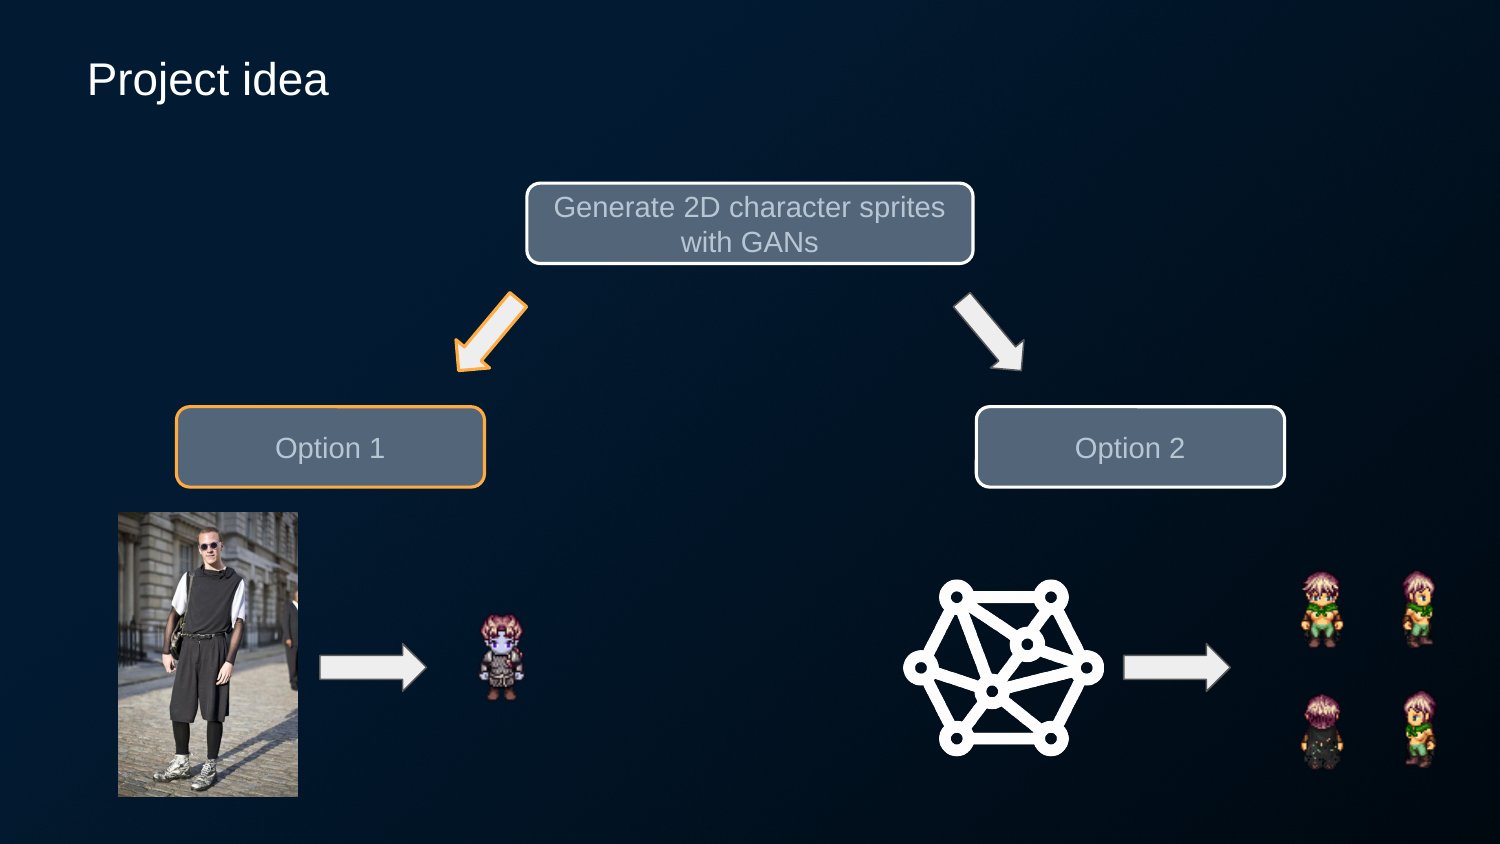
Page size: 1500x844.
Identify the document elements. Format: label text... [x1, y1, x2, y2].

text_box [953, 292, 1024, 371]
title Project idea [71, 34, 1470, 129]
text_box Generate 2D character sprites with GANs [526, 183, 974, 264]
text_box Option 1 [176, 406, 485, 488]
picture [0, 0, 1500, 844]
text_box Option 2 [976, 406, 1285, 488]
text_box [455, 292, 527, 371]
text_box [319, 643, 427, 692]
text_box [1123, 643, 1231, 692]
